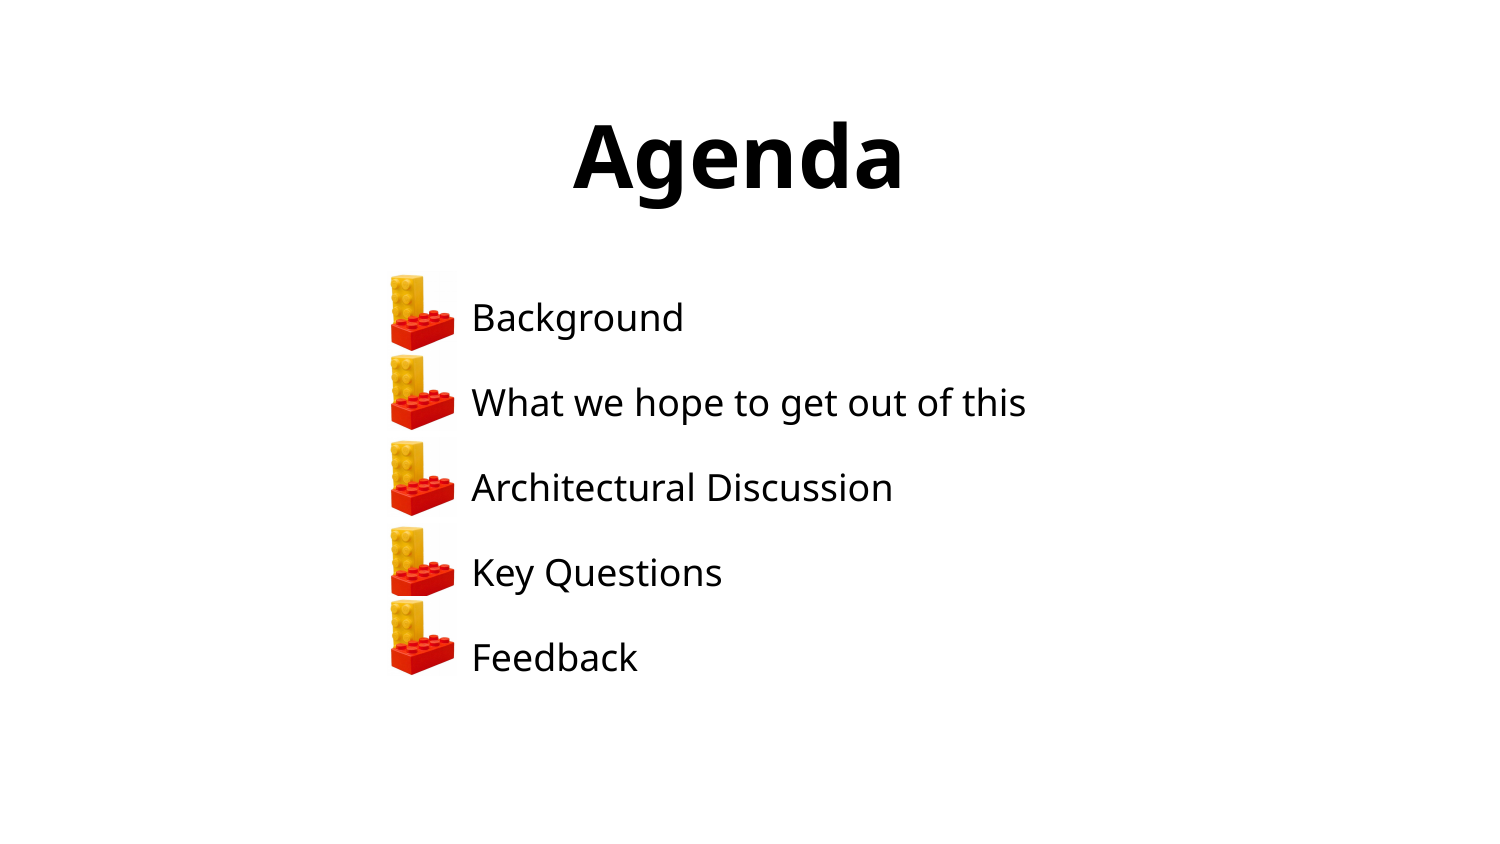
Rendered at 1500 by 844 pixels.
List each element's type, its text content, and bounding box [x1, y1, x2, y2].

picture [387, 436, 457, 517]
list Background What we hope to get out of this Architectural Discussion Key Questions Feedback [456, 271, 1113, 694]
title Agenda [136, 85, 1344, 222]
picture [387, 271, 457, 431]
picture [387, 522, 457, 677]
